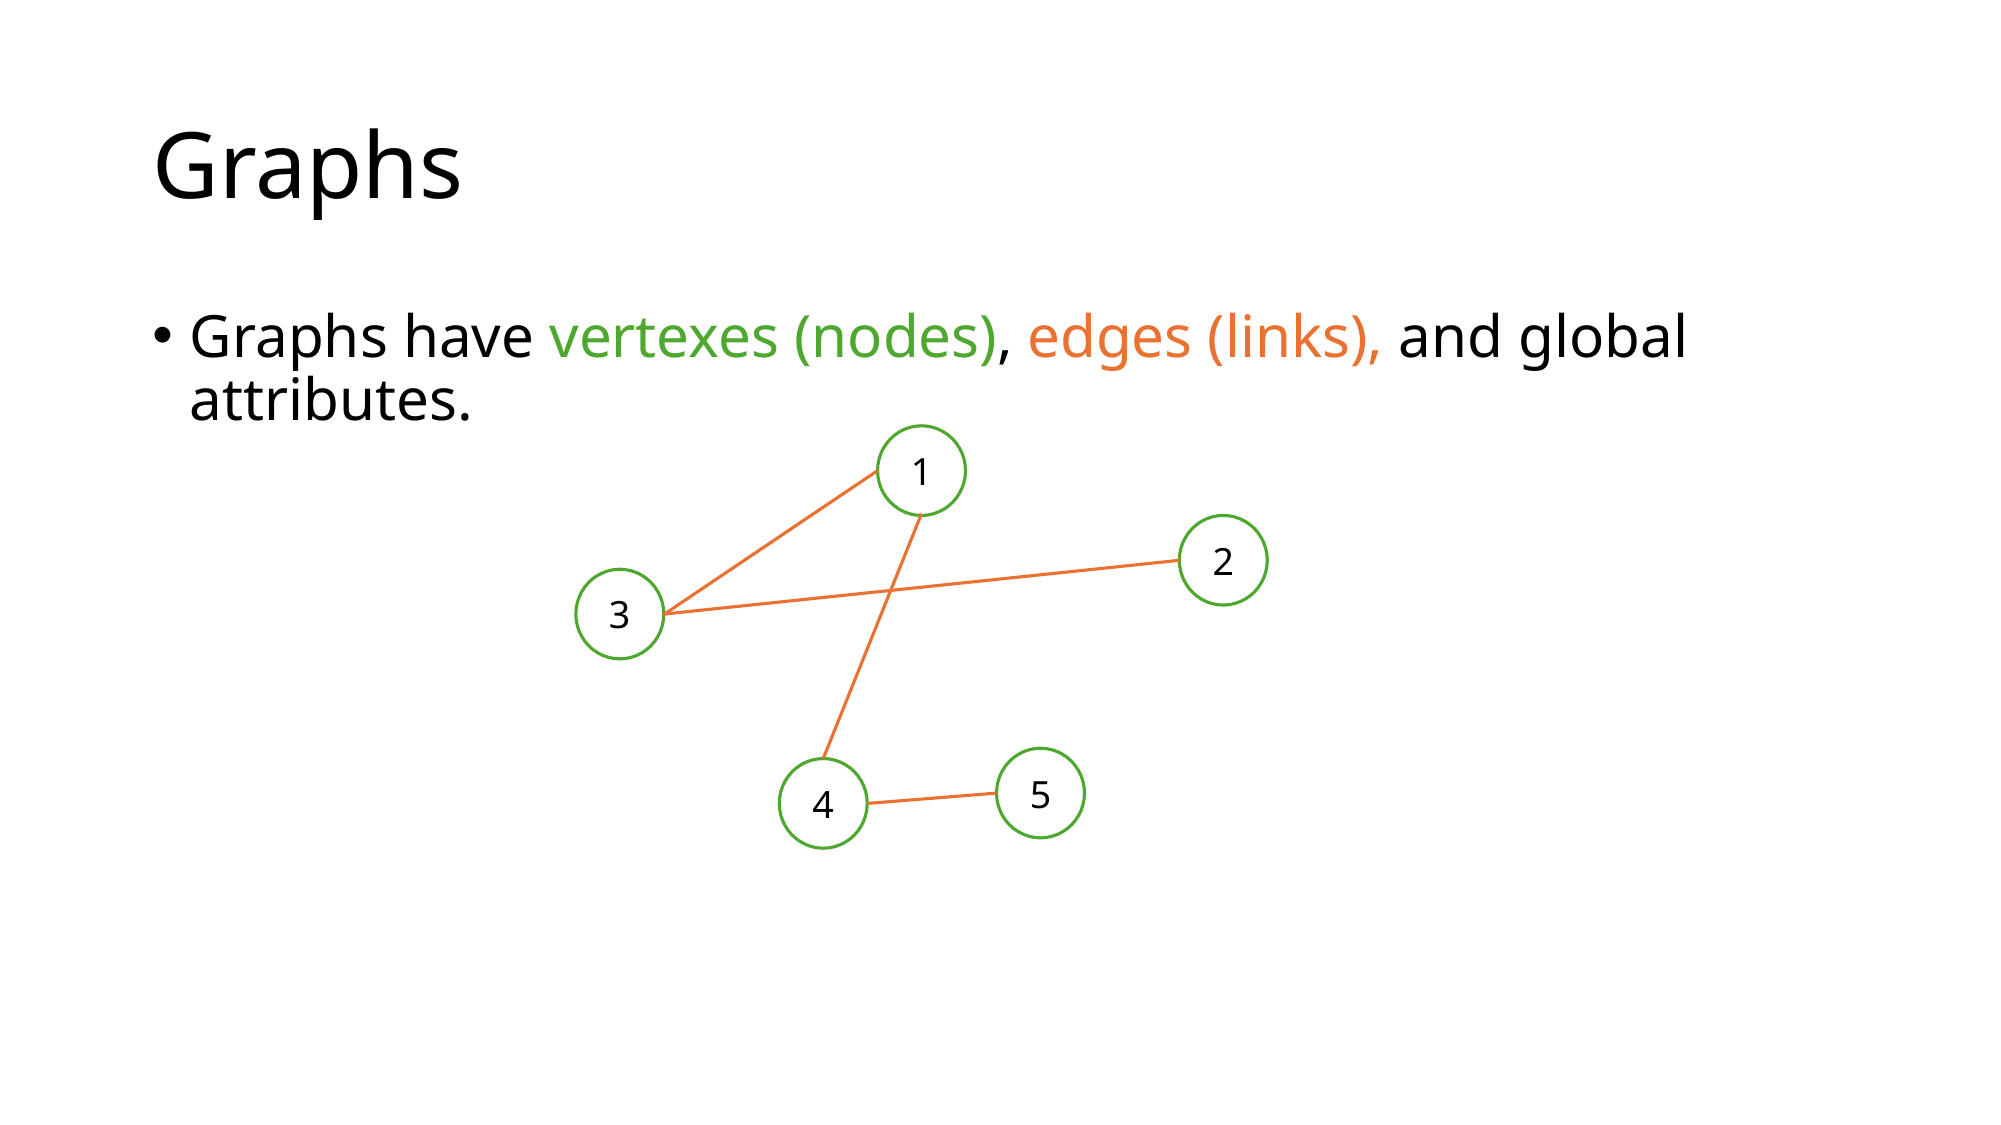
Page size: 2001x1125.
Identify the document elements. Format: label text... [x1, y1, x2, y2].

list Graphs have vertexes (nodes), edges (links), and global attributes. [137, 299, 1863, 1014]
title Graphs [137, 59, 1863, 278]
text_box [575, 425, 1268, 849]
